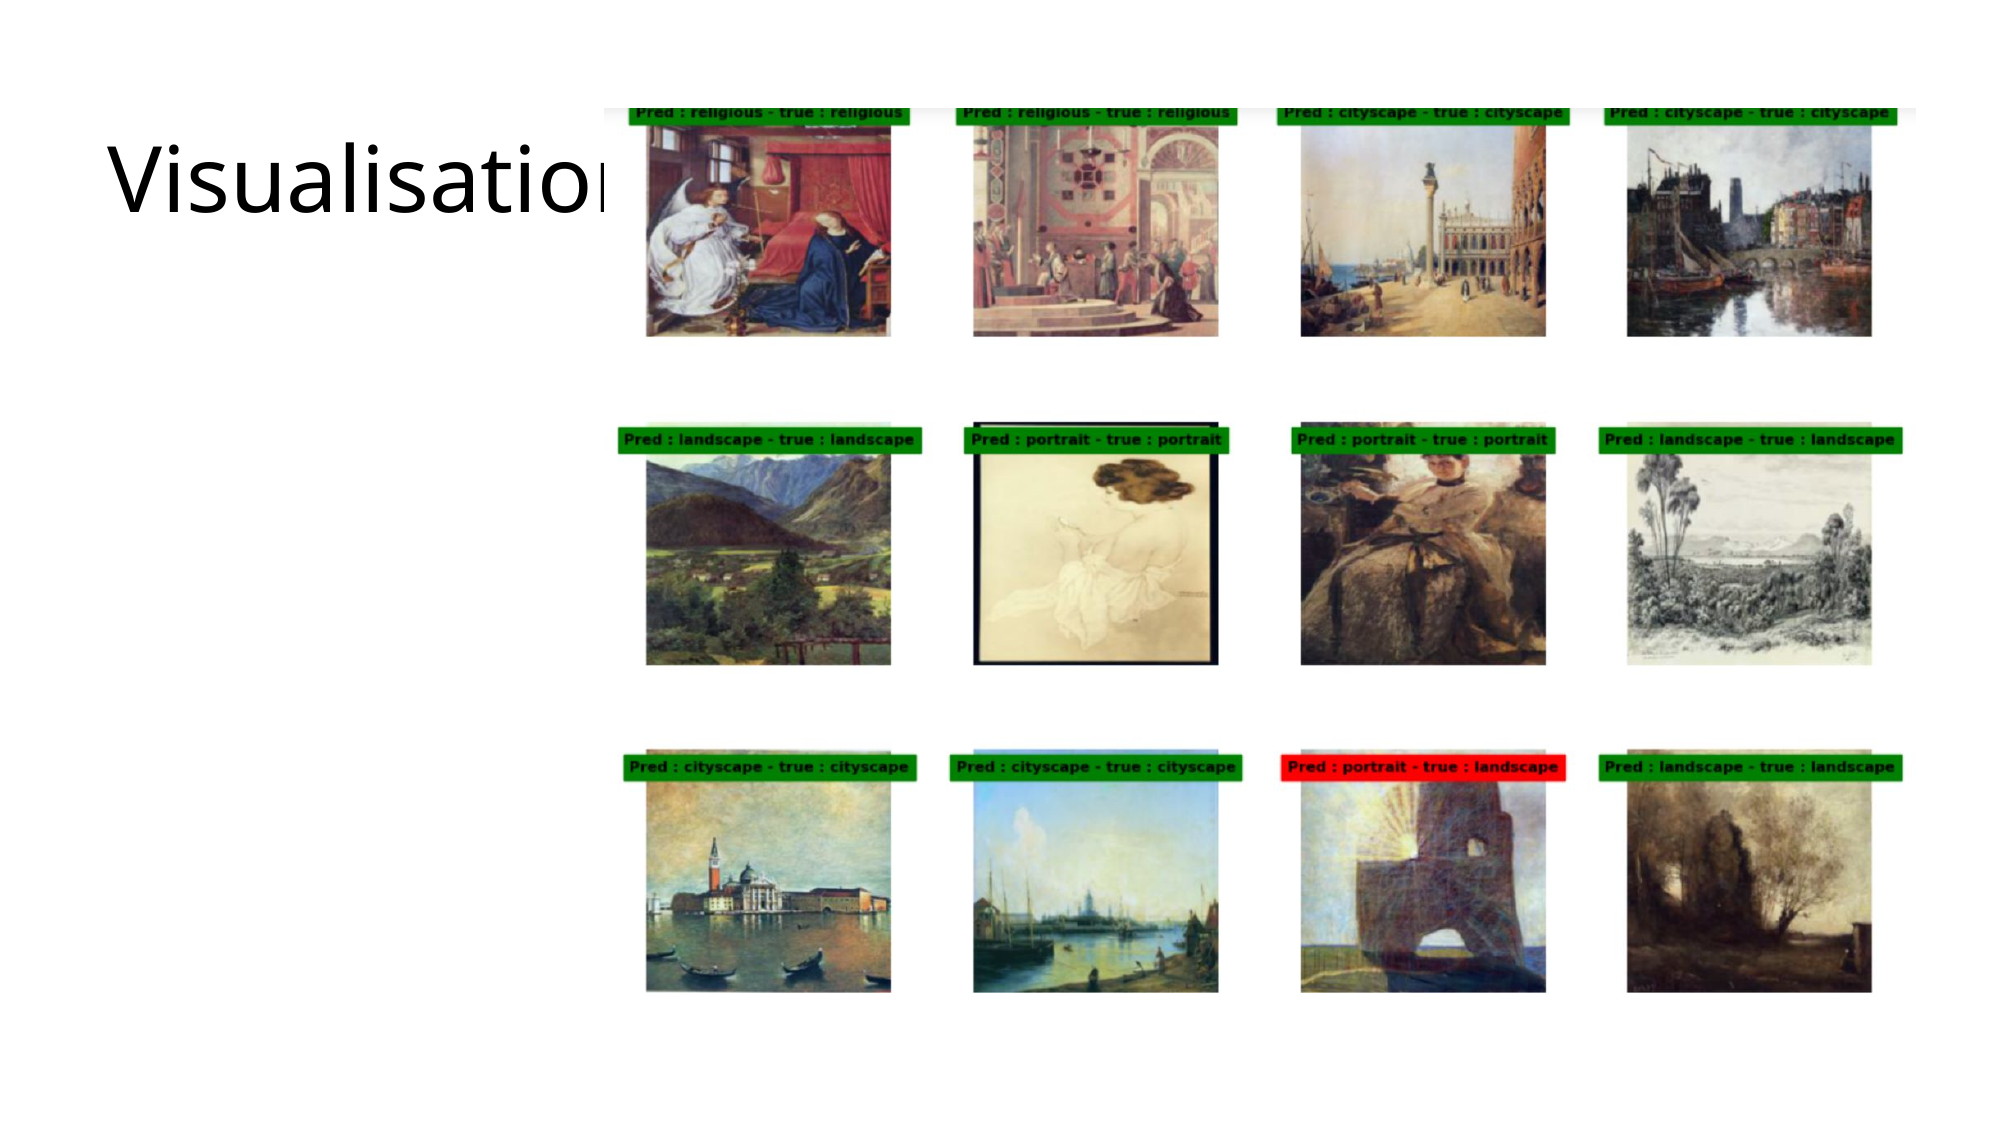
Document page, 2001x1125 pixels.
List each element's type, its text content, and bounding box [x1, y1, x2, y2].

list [604, 108, 1916, 993]
title Visualisation [92, 62, 1644, 304]
